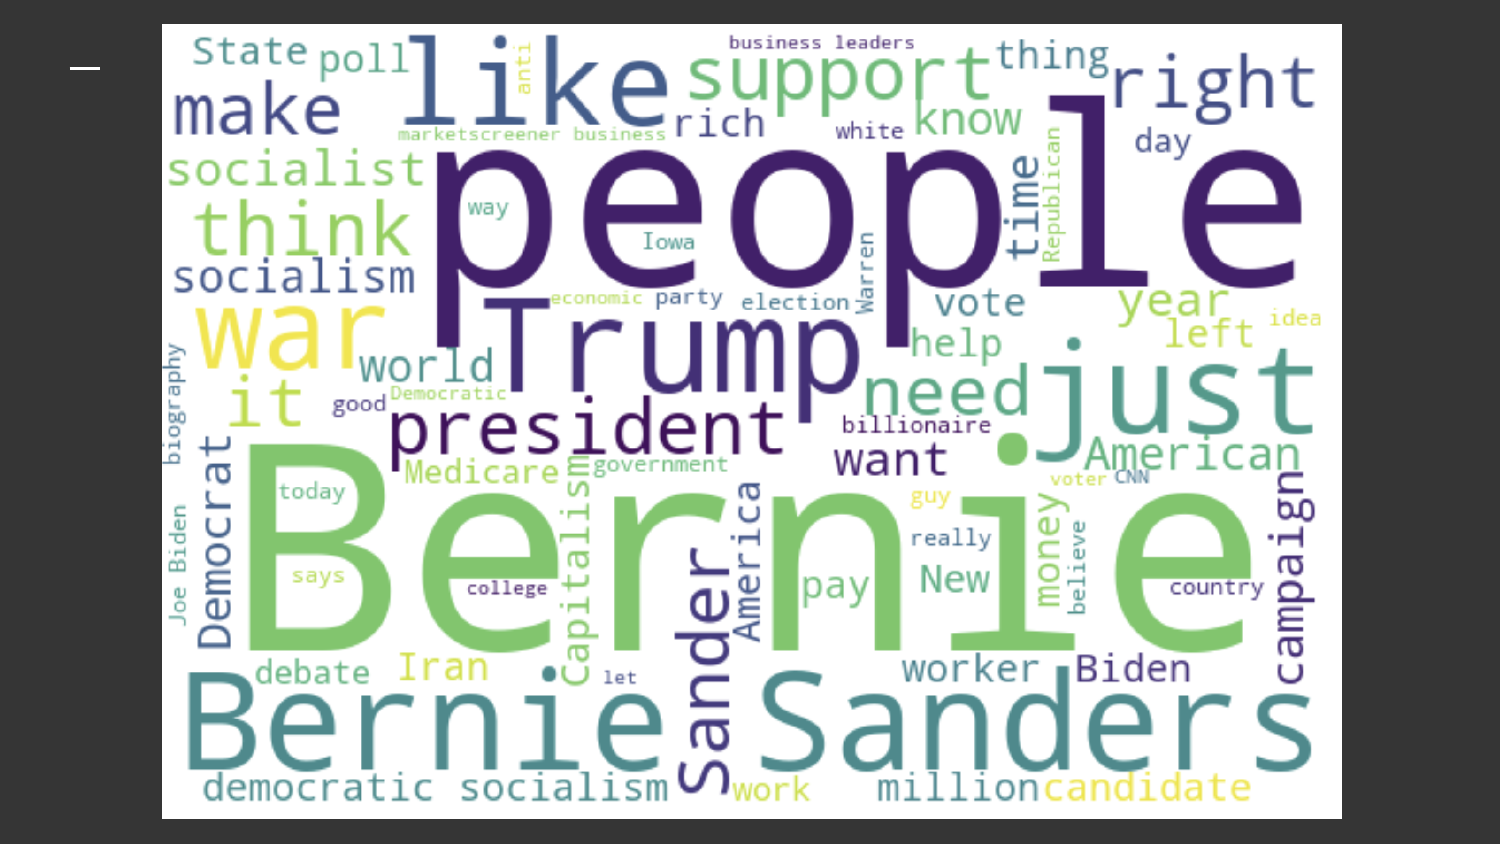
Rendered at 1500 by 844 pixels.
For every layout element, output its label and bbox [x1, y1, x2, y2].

picture [162, 24, 1342, 819]
